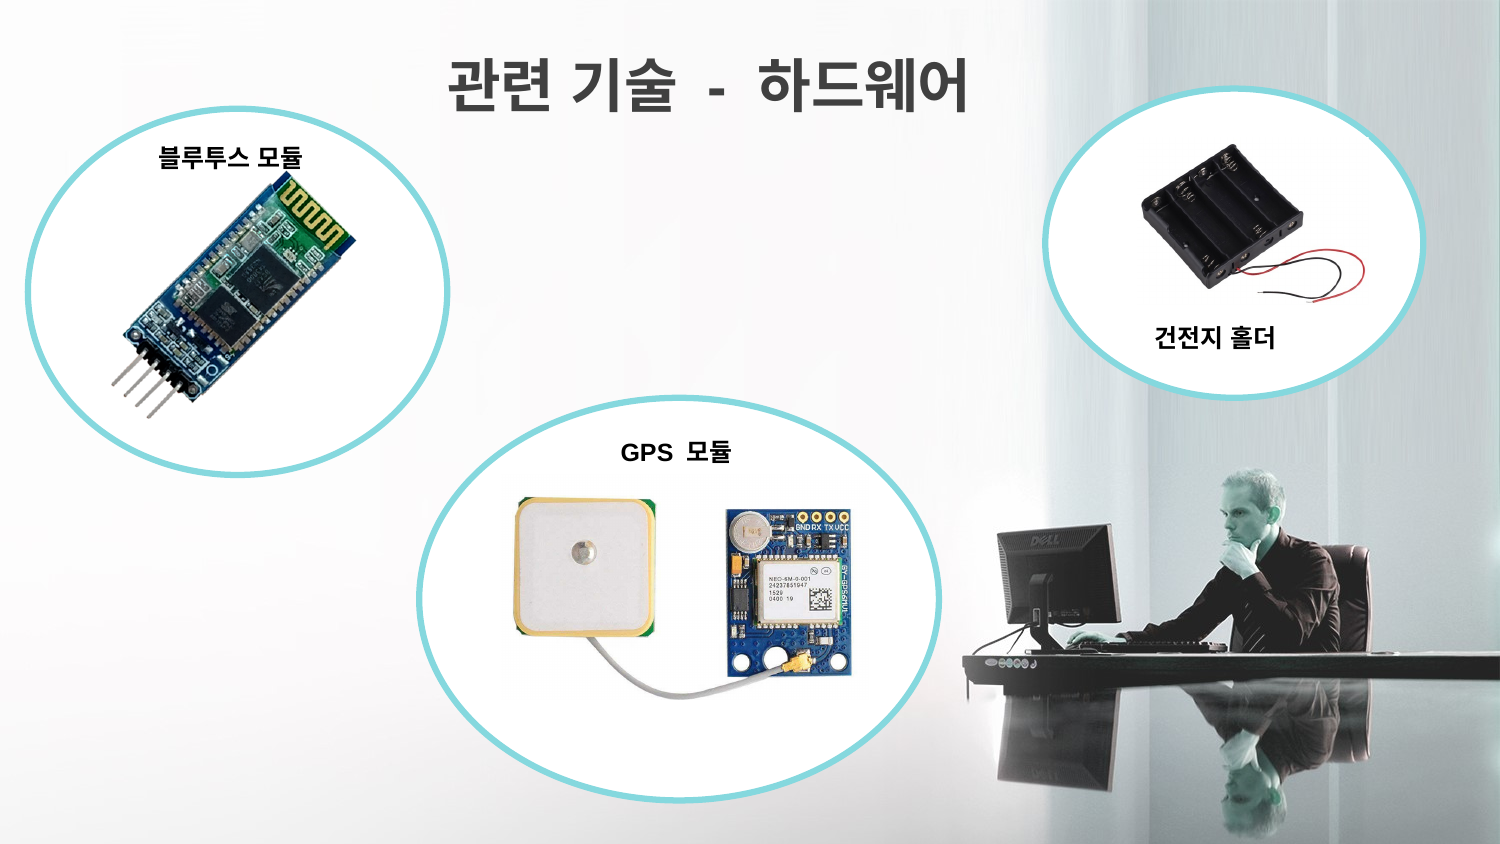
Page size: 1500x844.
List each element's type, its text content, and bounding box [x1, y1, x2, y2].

text_box 관련 기술 - 하드웨어 [412, 12, 987, 151]
picture [0, 0, 1500, 844]
text_box GPS 모듈 [605, 429, 795, 473]
text_box [417, 395, 942, 803]
text_box [1043, 86, 1426, 400]
text_box 블루투스 모듈 [143, 135, 334, 158]
text_box [25, 106, 450, 478]
text_box 건전지 홀더 [1139, 315, 1329, 361]
